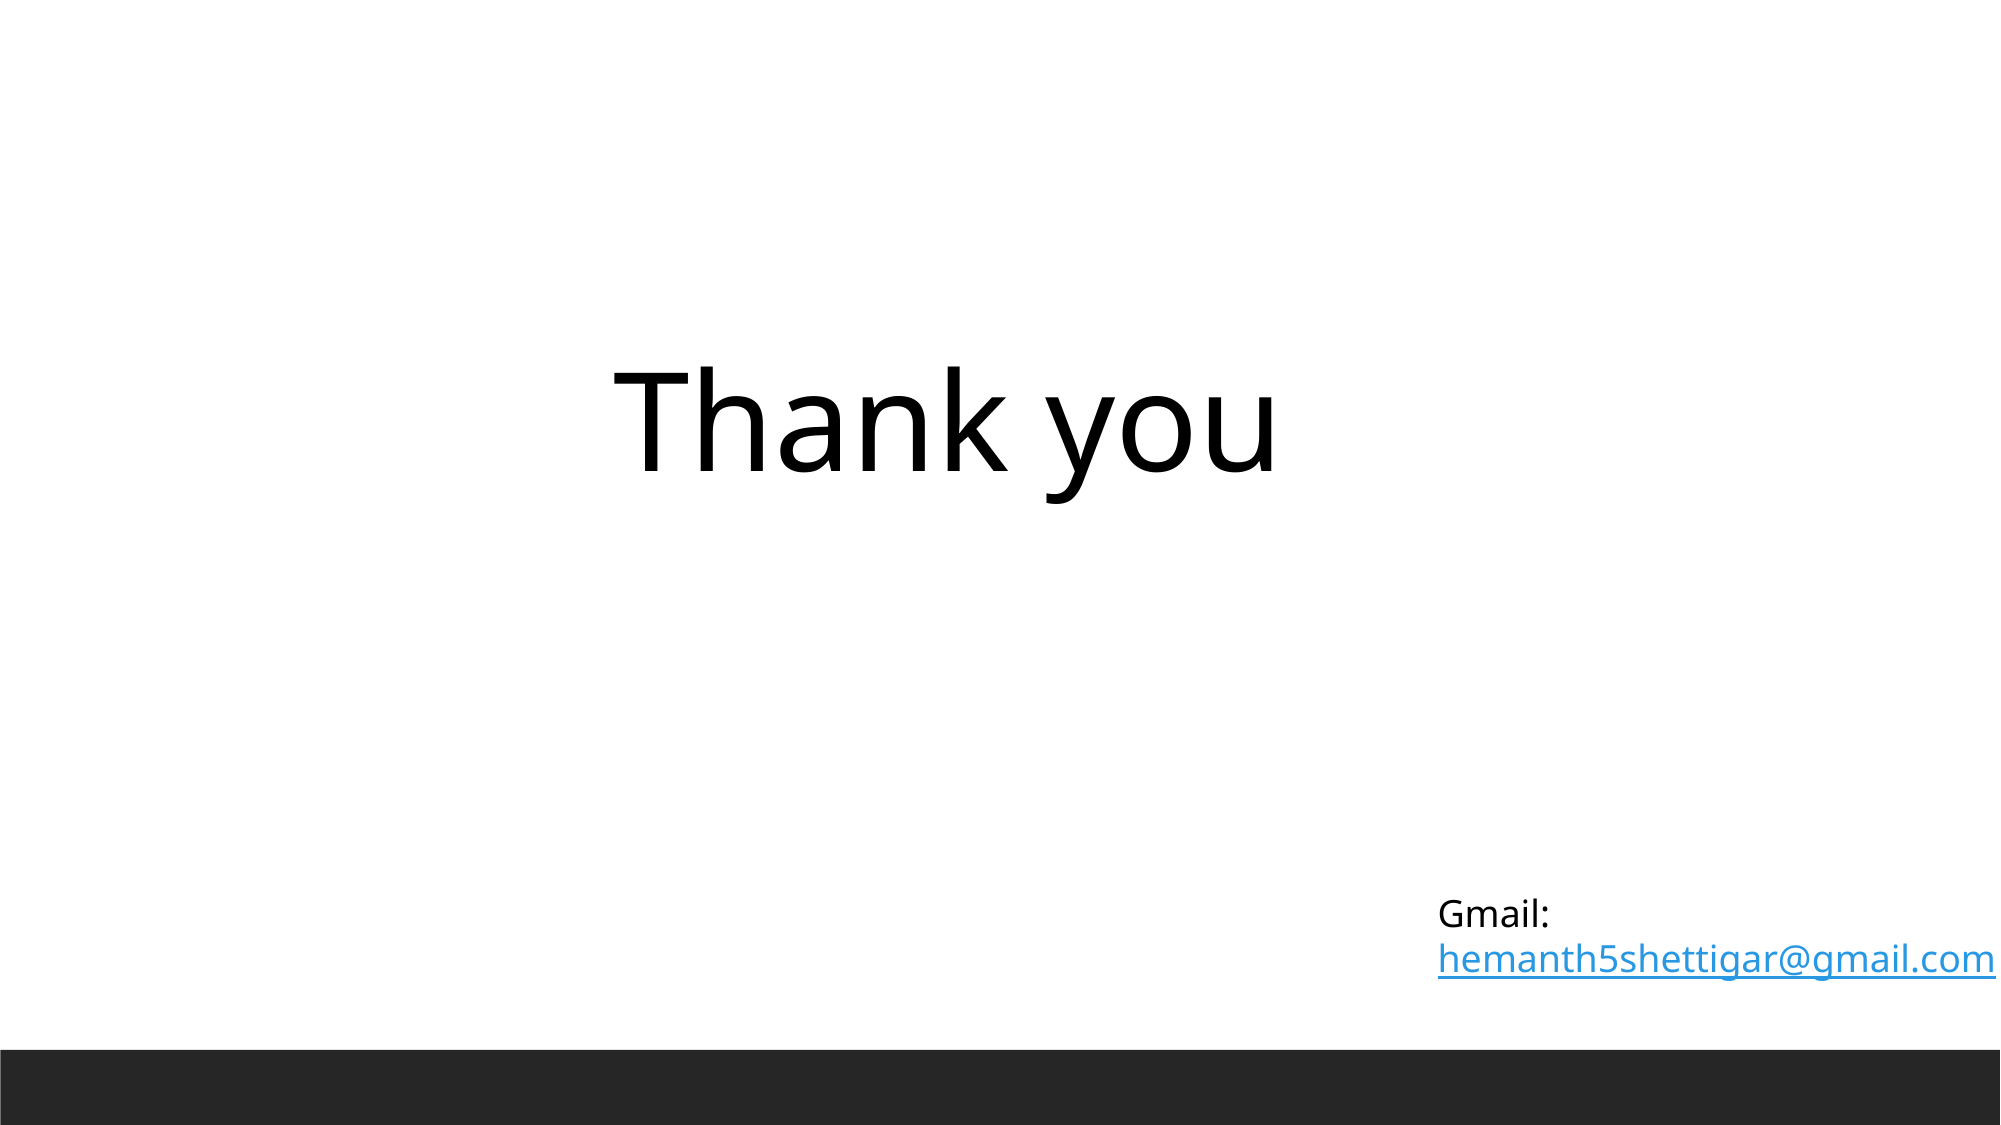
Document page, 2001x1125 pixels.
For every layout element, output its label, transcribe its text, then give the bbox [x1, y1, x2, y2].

text_box Thank you [598, 326, 2000, 506]
text_box Gmail: hemanth5shettigar@gmail.com [1422, 882, 2000, 1039]
